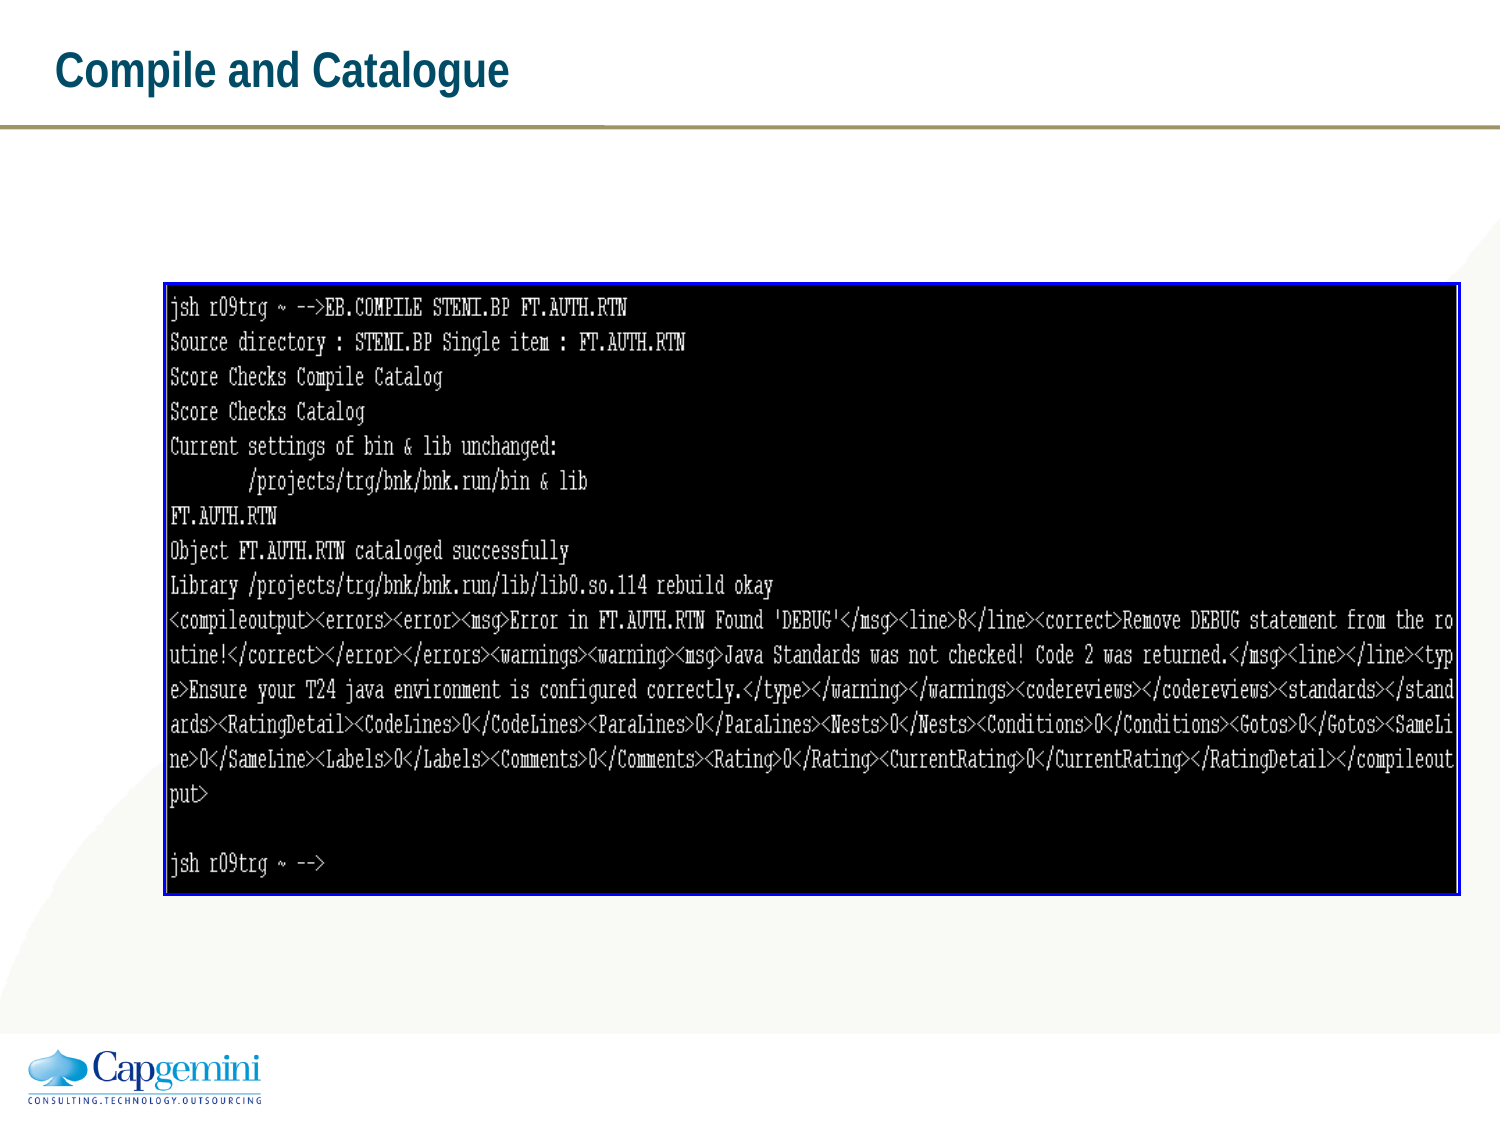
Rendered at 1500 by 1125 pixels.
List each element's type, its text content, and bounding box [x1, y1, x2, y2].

picture [0, 0, 1500, 125]
picture [0, 130, 1500, 1125]
title Compile and Catalogue [39, 22, 1470, 113]
